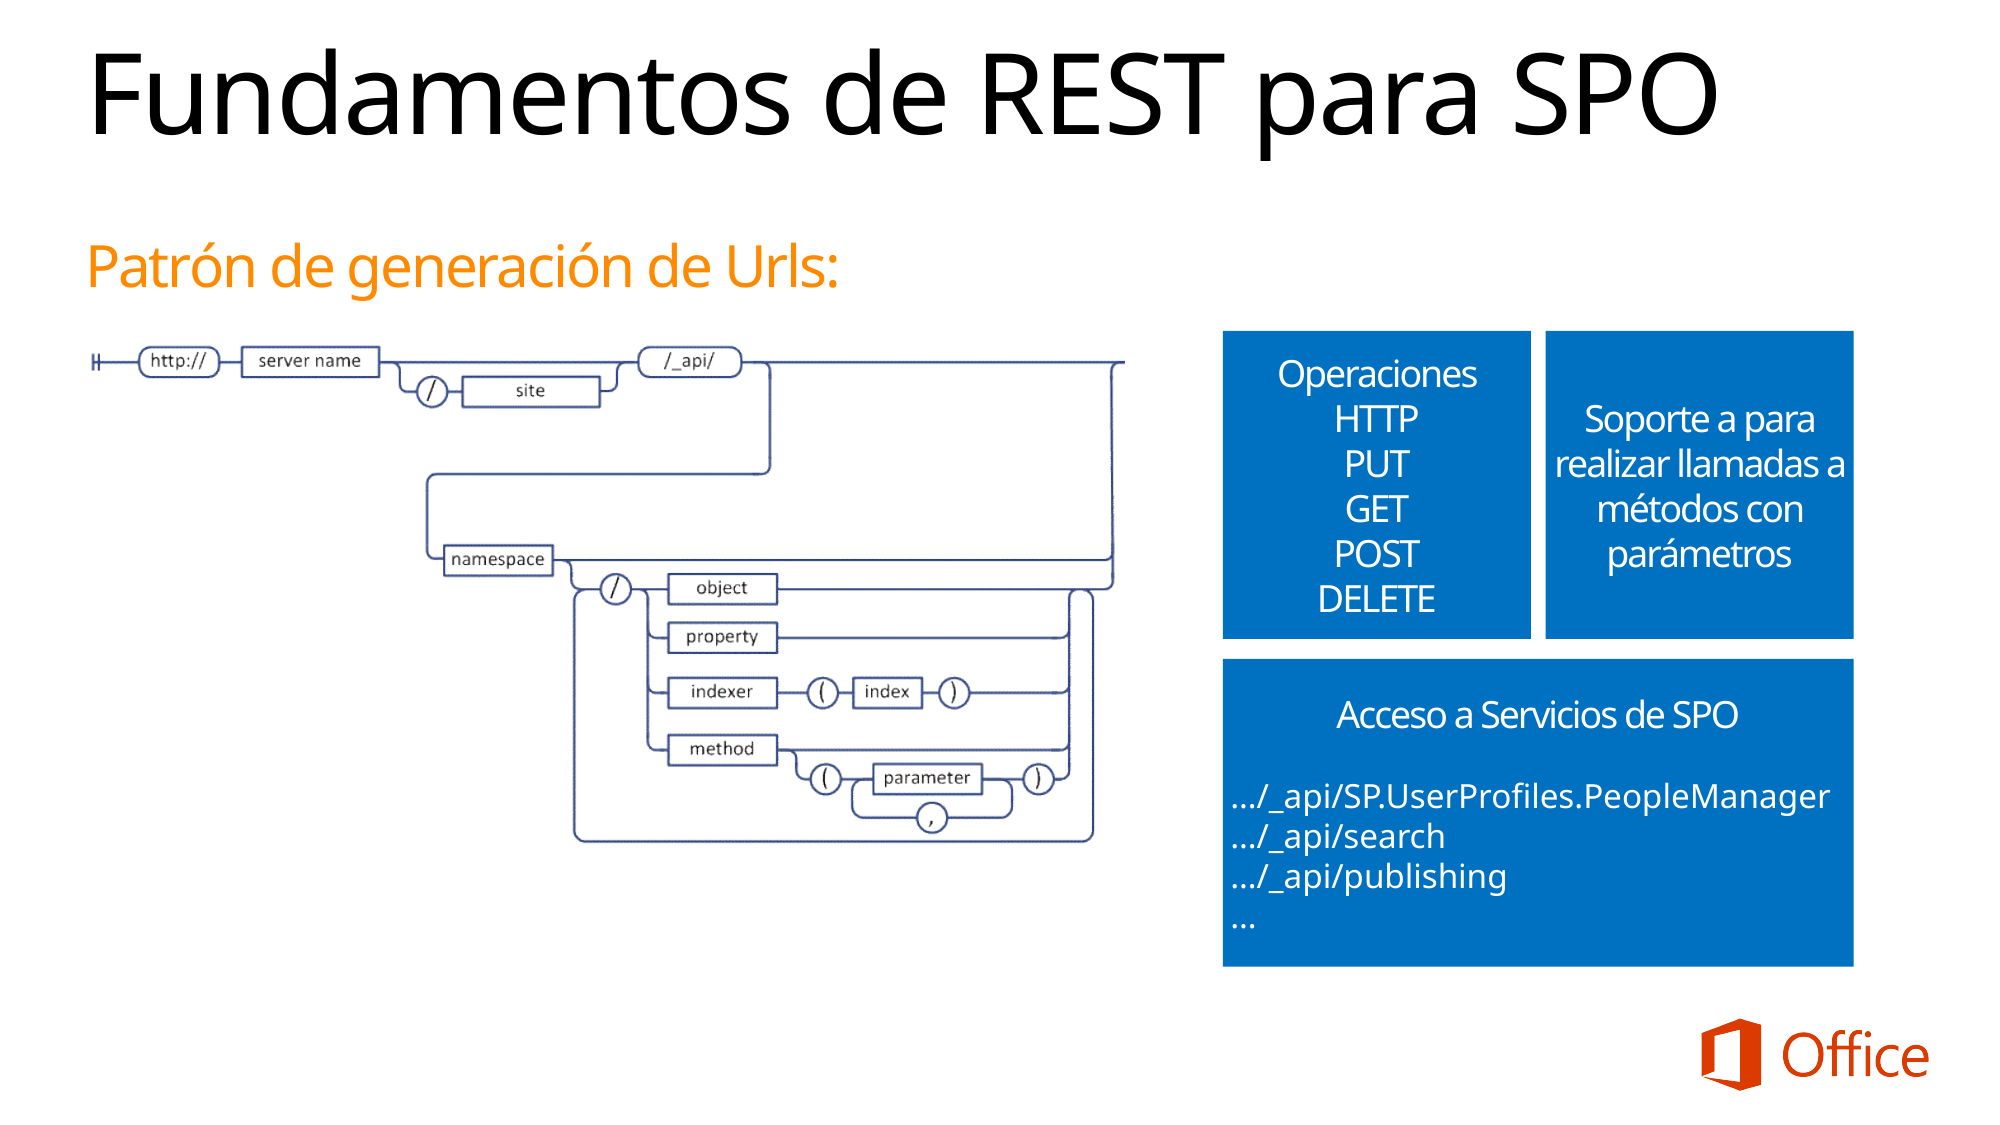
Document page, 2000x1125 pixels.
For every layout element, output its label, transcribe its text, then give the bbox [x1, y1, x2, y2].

title Fundamentos de REST para SPO [85, 37, 1914, 161]
text_box Operaciones HTTP PUT GET POST DELETE [1222, 330, 1532, 640]
picture [84, 342, 1126, 855]
picture [1670, 987, 1960, 1122]
list Patrón de generación de Urls: [85, 237, 1914, 562]
text_box Soporte a para realizar llamadas a métodos con parámetros [1545, 330, 1854, 640]
text_box Acceso a Servicios de SPO …/_api/SP.UserProfiles.PeopleManager …/_api/search …/_api/publishing … [1222, 658, 1854, 967]
